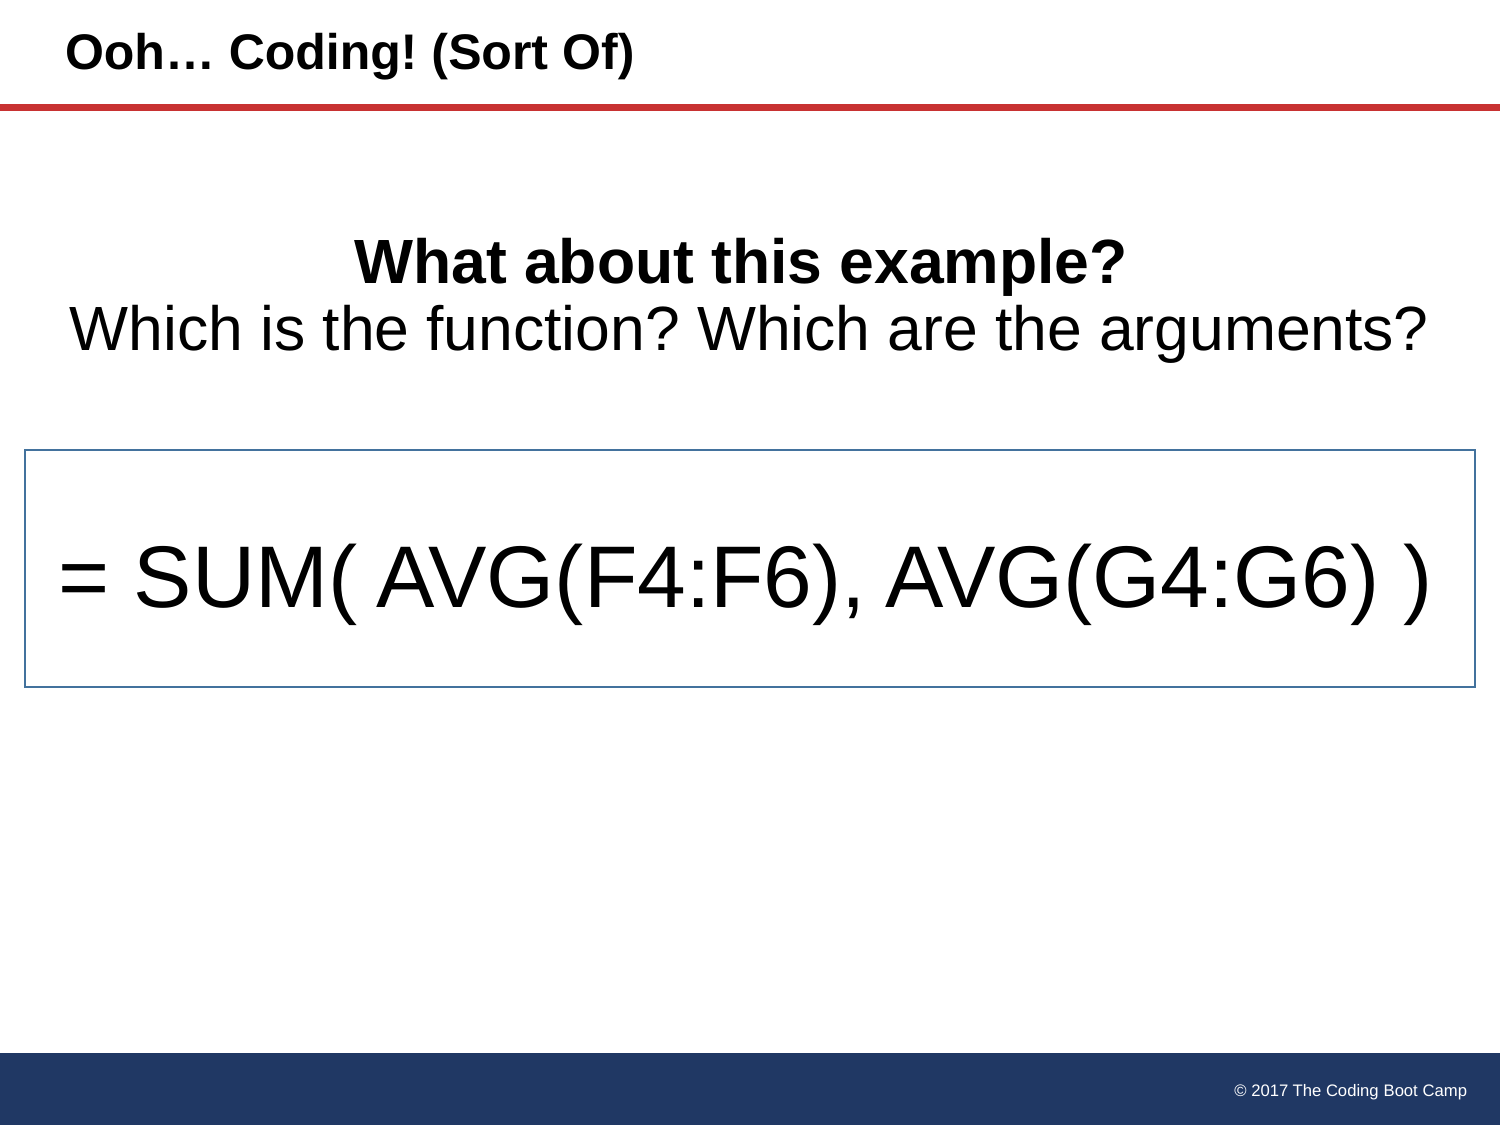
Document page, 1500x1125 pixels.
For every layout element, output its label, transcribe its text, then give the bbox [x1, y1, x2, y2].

text_box What about this example? Which is the function? Which are the arguments? [24, 193, 1475, 400]
text_box [24, 449, 1476, 688]
title Ooh… Coding! (Sort Of) [50, 0, 948, 108]
